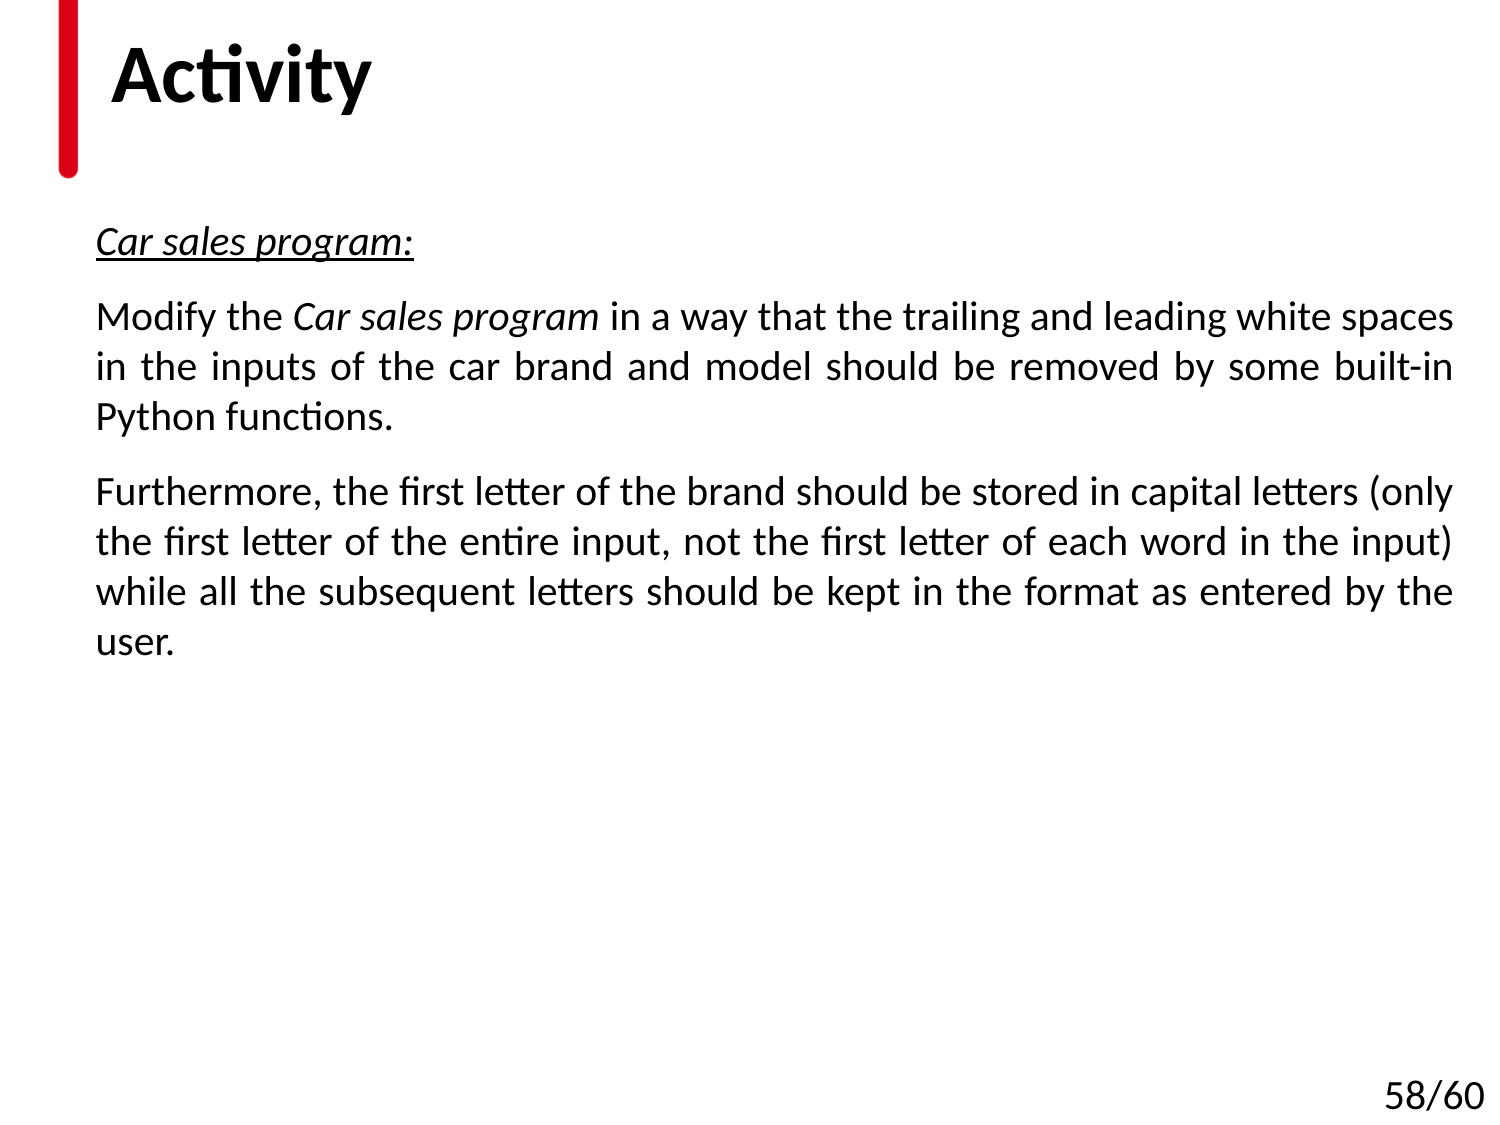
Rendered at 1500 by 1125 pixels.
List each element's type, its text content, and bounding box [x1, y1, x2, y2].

title Activity [96, 0, 1425, 138]
list Car sales program: Modify the Car sales program in a way that the trailing and leading white spaces in the inputs of the car brand and model should be removed by some built-in Python functions. Furthermore, the first letter of the brand should be stored in capital letters (only the first letter of the entire input, not the first letter of each word in the input) while all the subsequent letters should be kept in the format as entered by the user. [80, 206, 1470, 918]
picture [57, 0, 81, 200]
